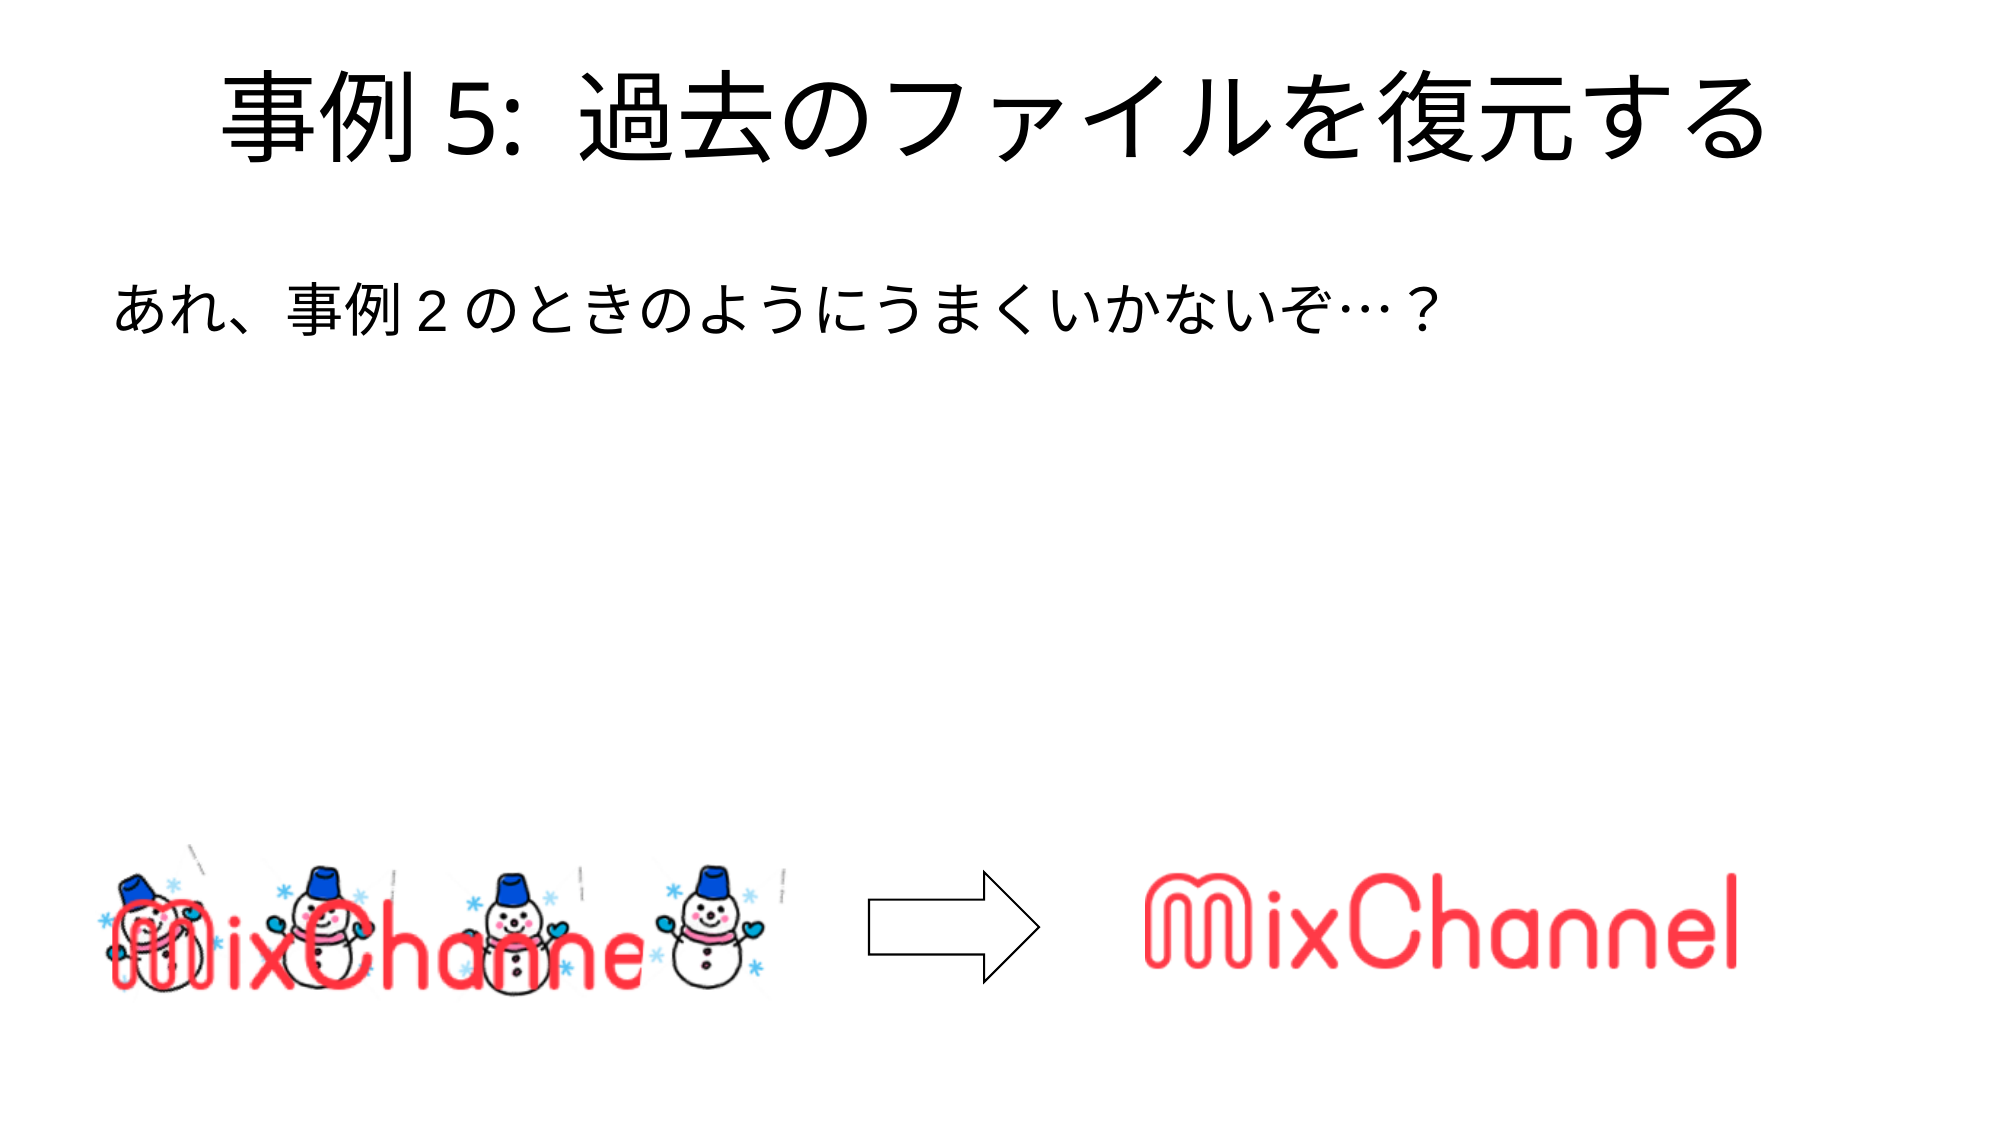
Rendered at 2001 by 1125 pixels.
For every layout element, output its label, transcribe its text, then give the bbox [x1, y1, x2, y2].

picture [1145, 844, 1783, 999]
text_box 事例5: 過去のファイルを復元する [170, 47, 1825, 183]
picture [95, 844, 805, 1003]
text_box [867, 869, 1041, 985]
text_box あれ、事例2のときのようにうまくいかないぞ…？ [95, 230, 1935, 351]
